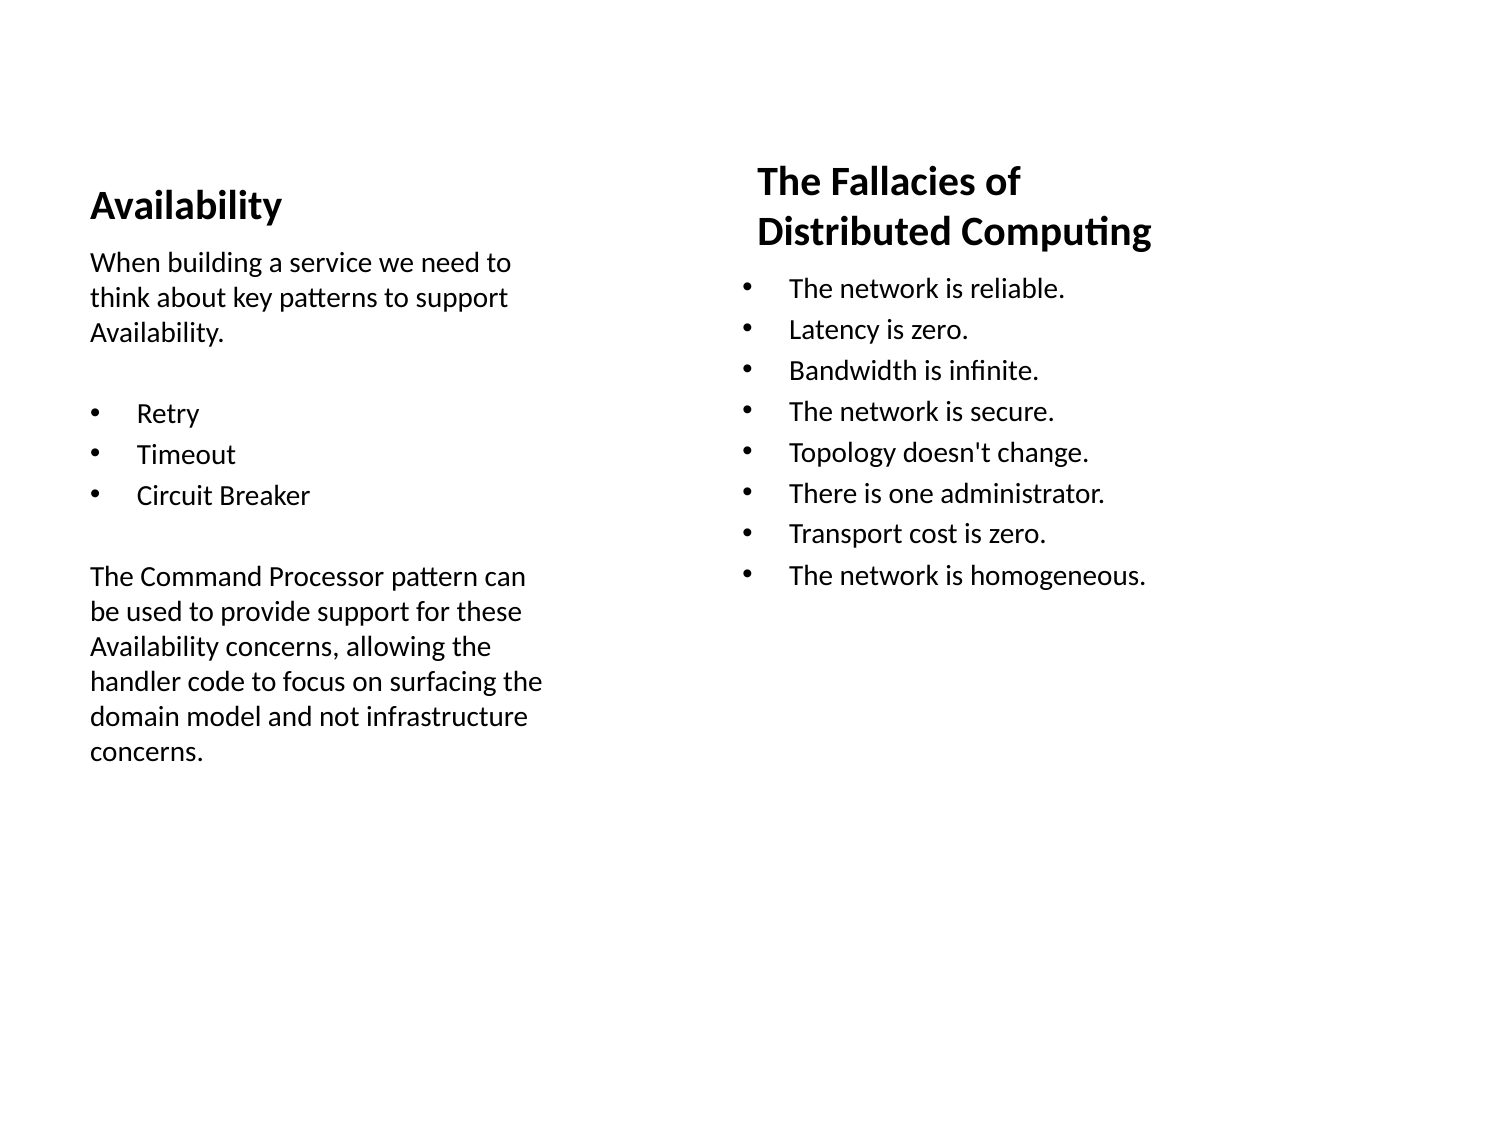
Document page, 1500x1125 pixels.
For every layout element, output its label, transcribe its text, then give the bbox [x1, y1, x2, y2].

title Availability [75, 44, 569, 235]
text_box The Fallacies of Distributed Computing [742, 71, 1236, 262]
text_box The network is reliable. Latency is zero. Bandwidth is infinite. The network is secure. Topology doesn't change. There is one administrator. Transport cost is zero. The network is homogeneous. [727, 261, 1221, 1032]
list When building a service we need to think about key patterns to support Availability. Retry Timeout Circuit Breaker The Command Processor pattern can be used to provide support for these Availability concerns, allowing the handler code to focus on surfacing the domain model and not infrastructure concerns. [75, 235, 569, 1005]
